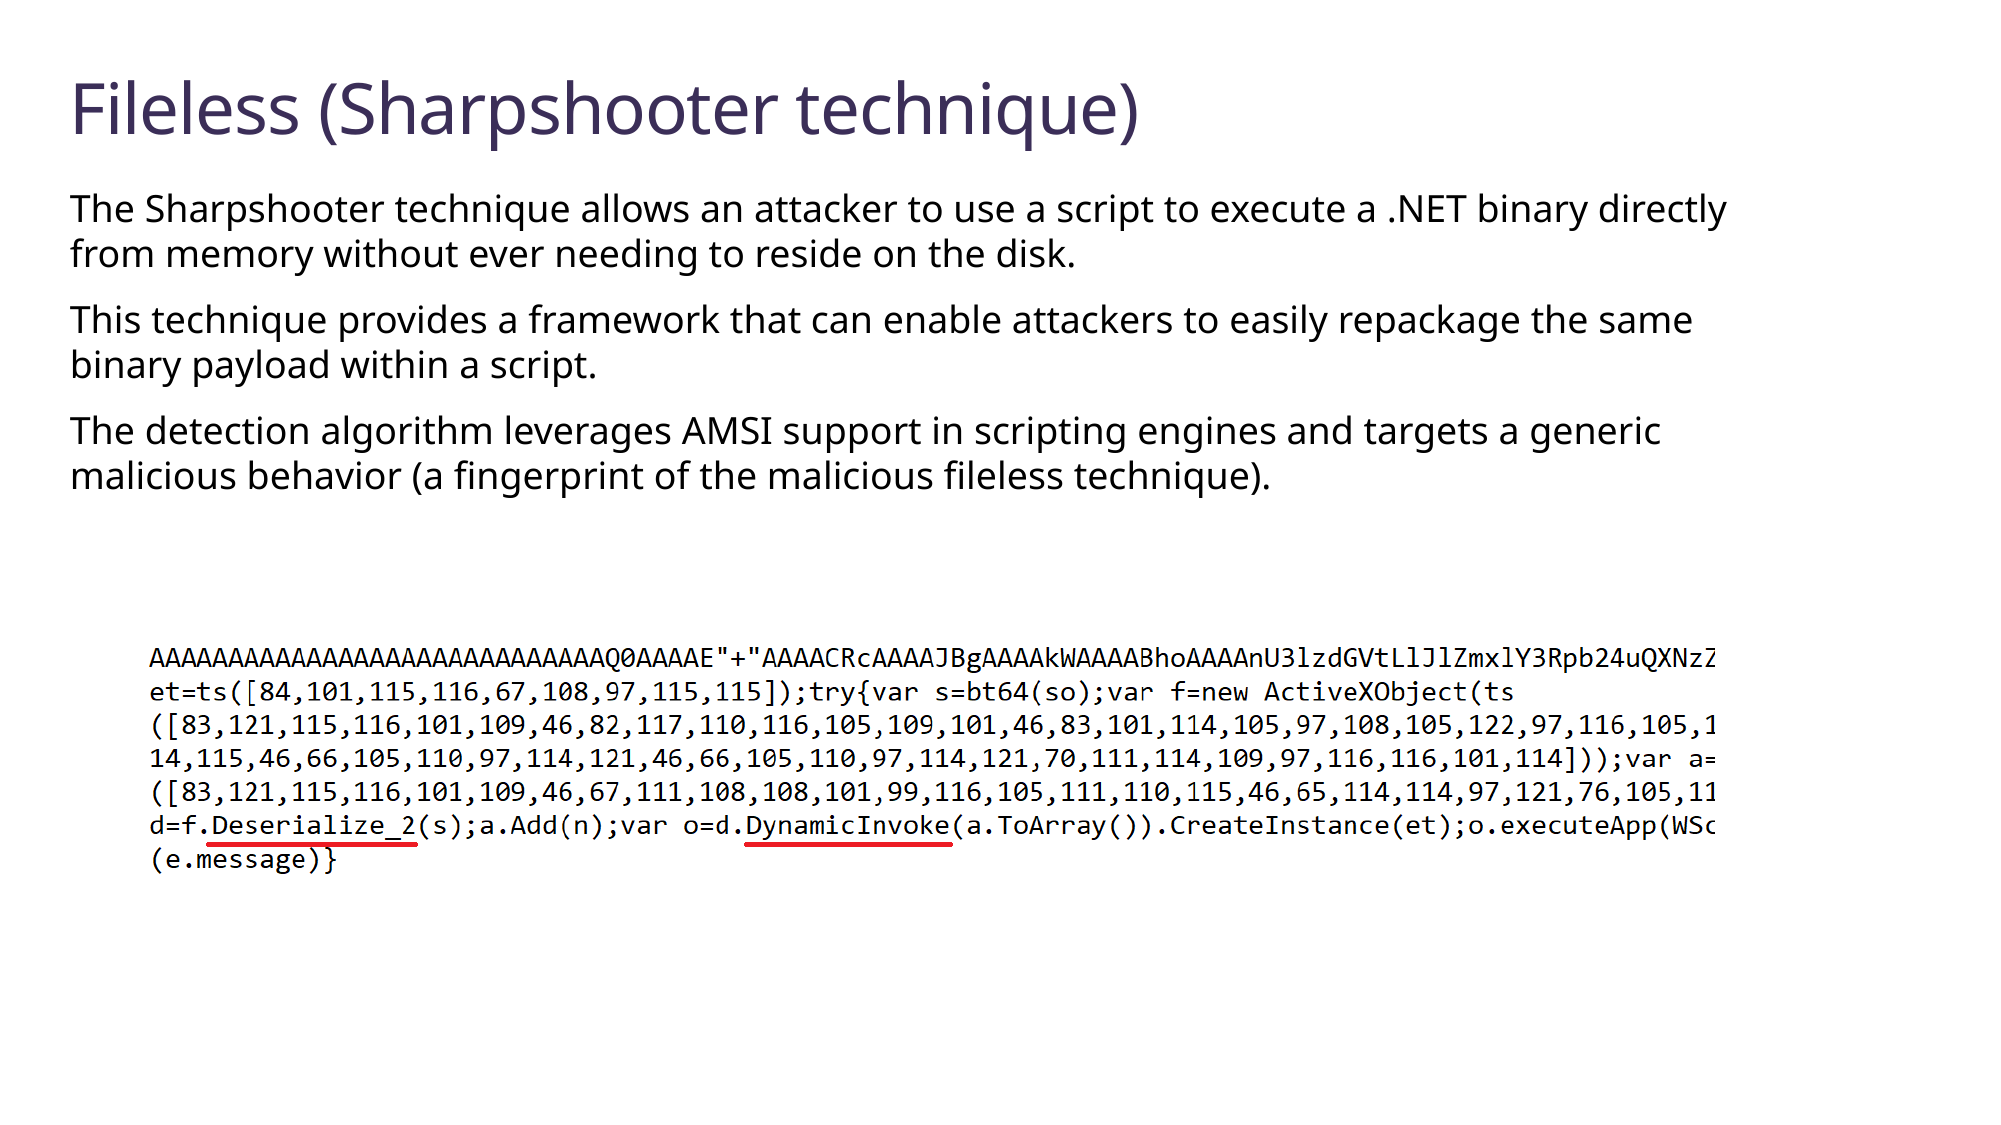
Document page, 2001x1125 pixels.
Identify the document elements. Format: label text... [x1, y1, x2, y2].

picture [143, 640, 1720, 880]
title Fileless (Sharpshooter technique) [69, 36, 1206, 161]
list The Sharpshooter technique allows an attacker to use a script to execute a .NET binary directly from memory without ever needing to reside on the disk. This technique provides a framework that can enable attackers to easily repackage the same binary payload within a script. The detection algorithm leverages AMSI support in scripting engines and targets a generic malicious behavior (a fingerprint of the malicious fileless technique). [69, 185, 1808, 351]
